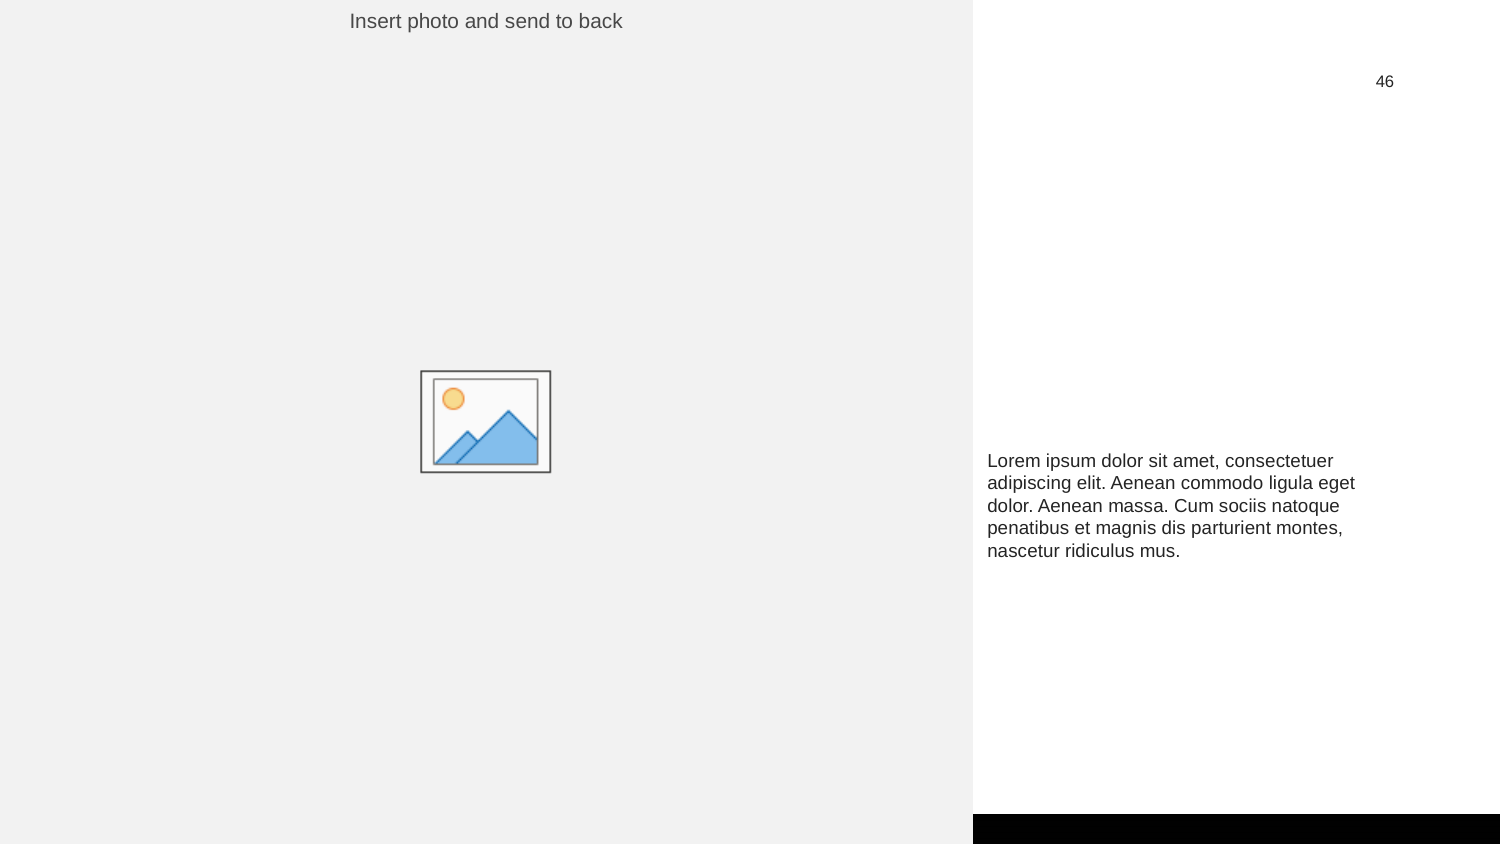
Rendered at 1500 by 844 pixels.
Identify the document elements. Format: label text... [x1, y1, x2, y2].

picture [0, 0, 1500, 844]
slide_number 46 [1375, 70, 1440, 96]
text_box Lorem ipsum dolor sit amet, consectetuer adipiscing elit. Aenean commodo ligula eget dolor. Aenean massa. Cum sociis natoque penatibus et magnis dis parturient montes, nascetur ridiculus mus. [973, 441, 1397, 569]
